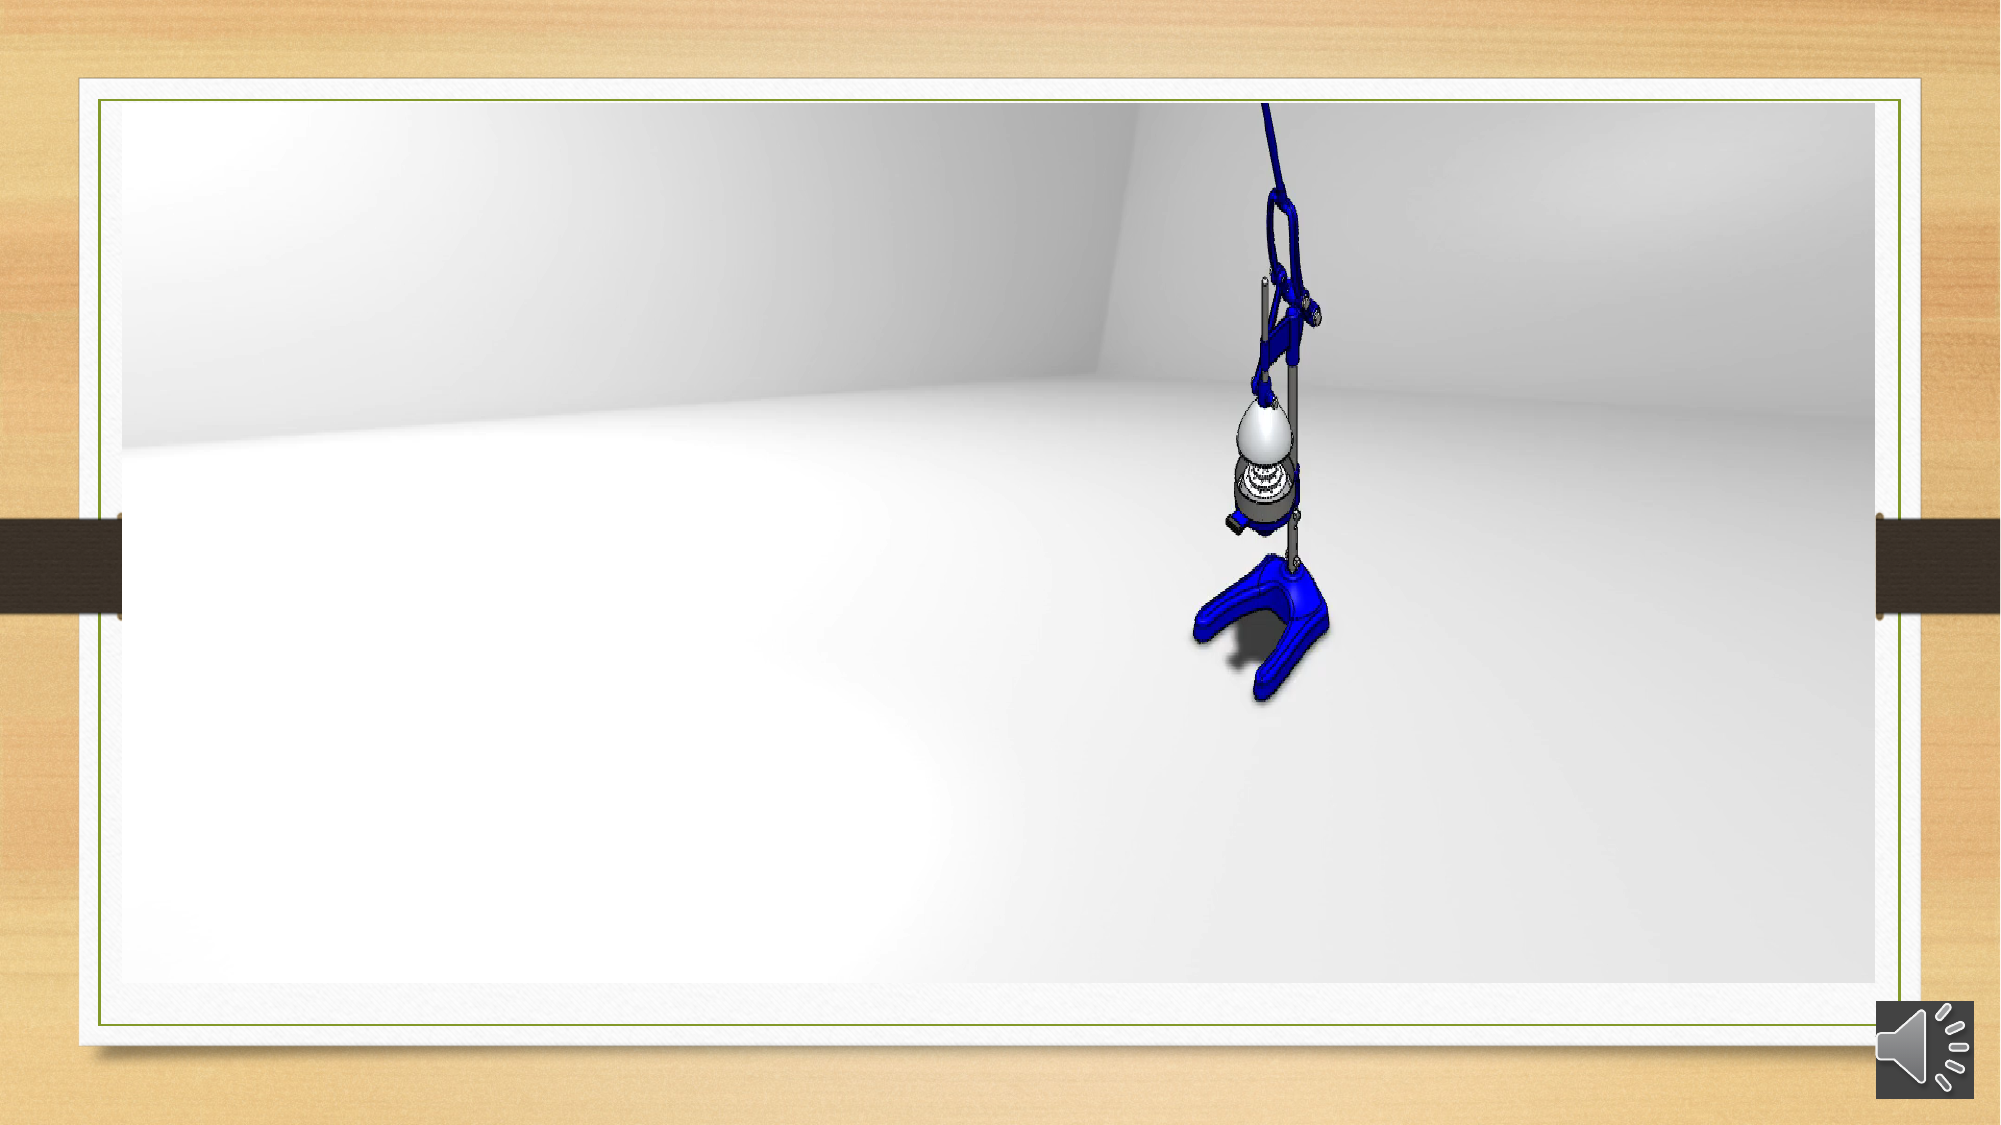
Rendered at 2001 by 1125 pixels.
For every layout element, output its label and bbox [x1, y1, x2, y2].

picture [0, 0, 2001, 1125]
text_box [121, 102, 1876, 984]
